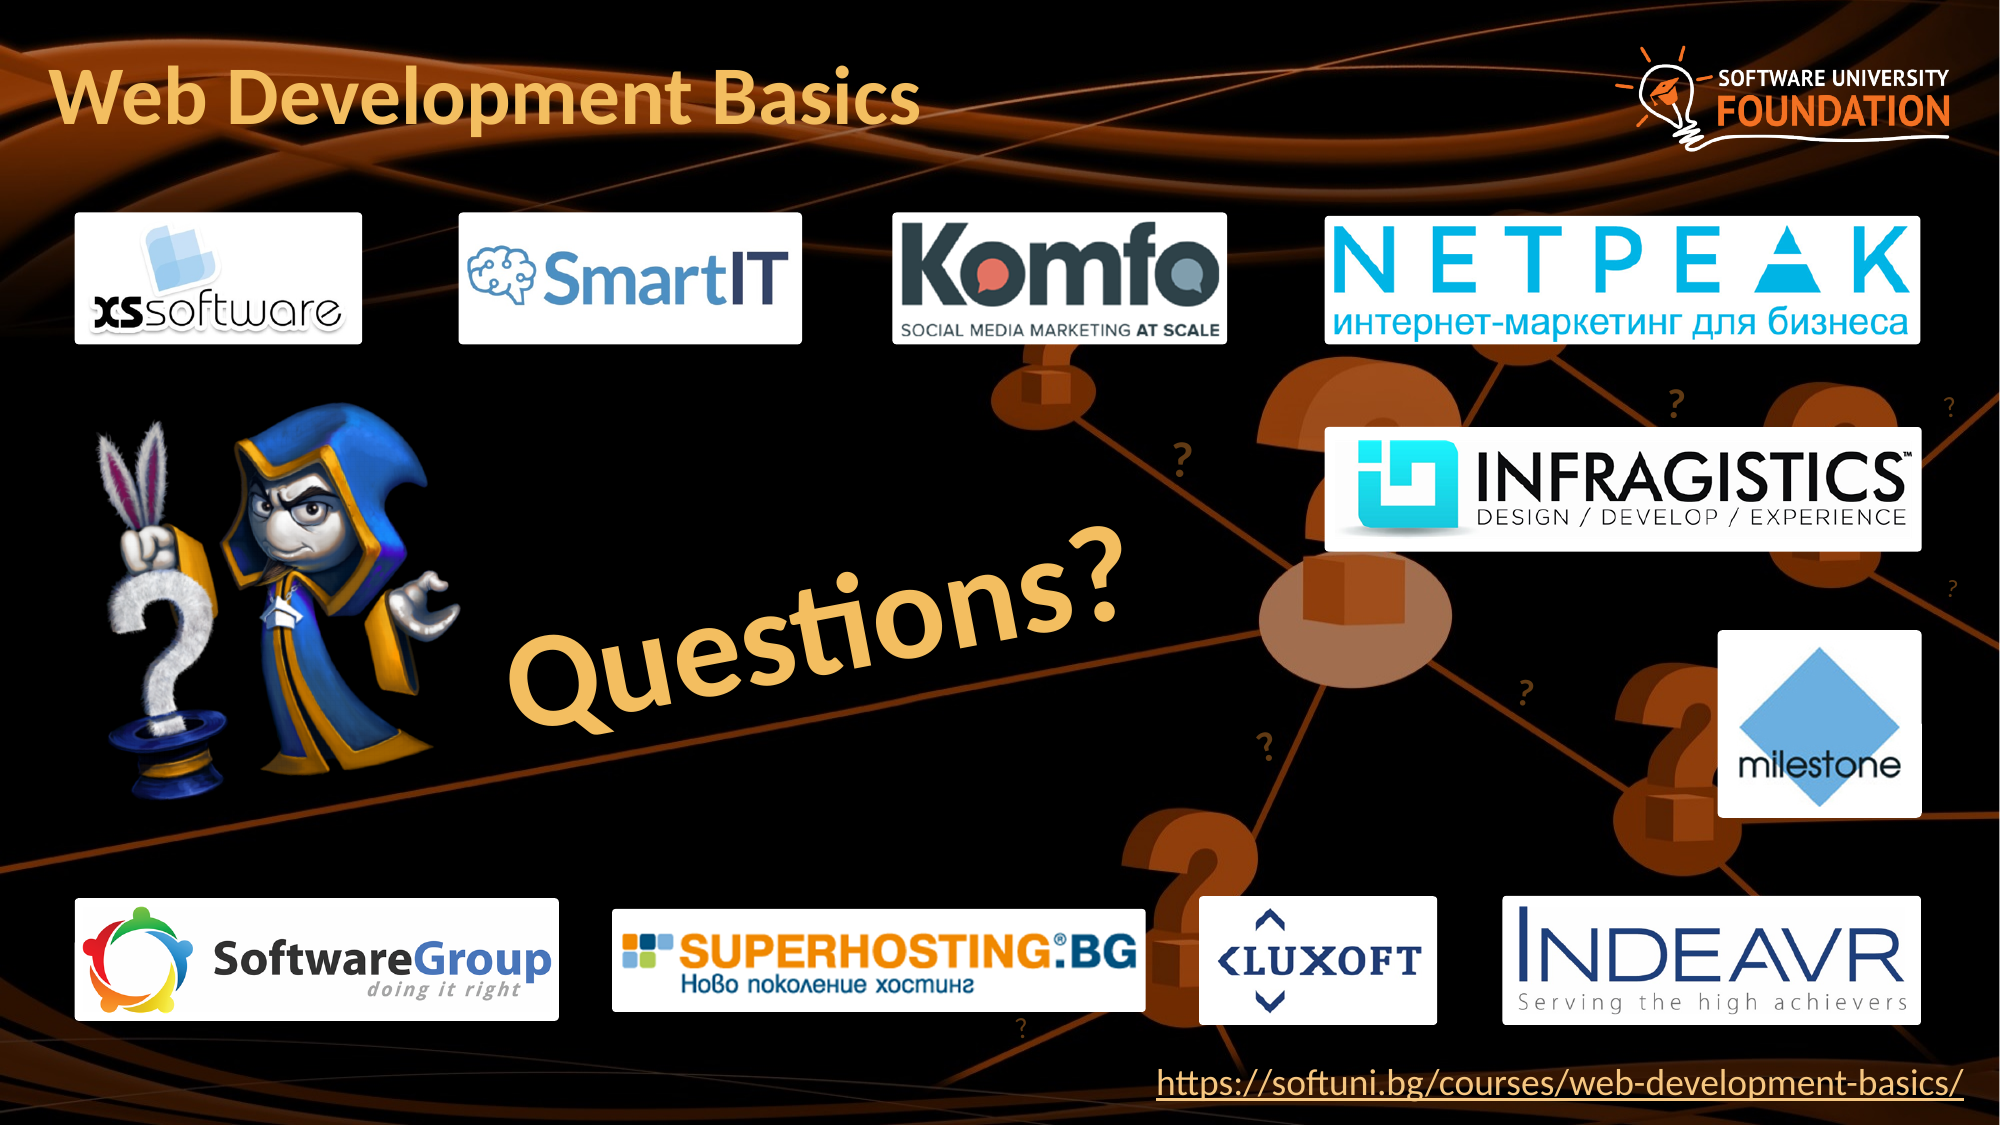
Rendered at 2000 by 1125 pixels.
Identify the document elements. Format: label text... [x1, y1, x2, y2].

picture [0, 0, 2000, 1125]
list https://softuni.bg/courses/web-development-basics/ [250, 1050, 1971, 1125]
title Web Development Basics [30, 6, 1602, 189]
